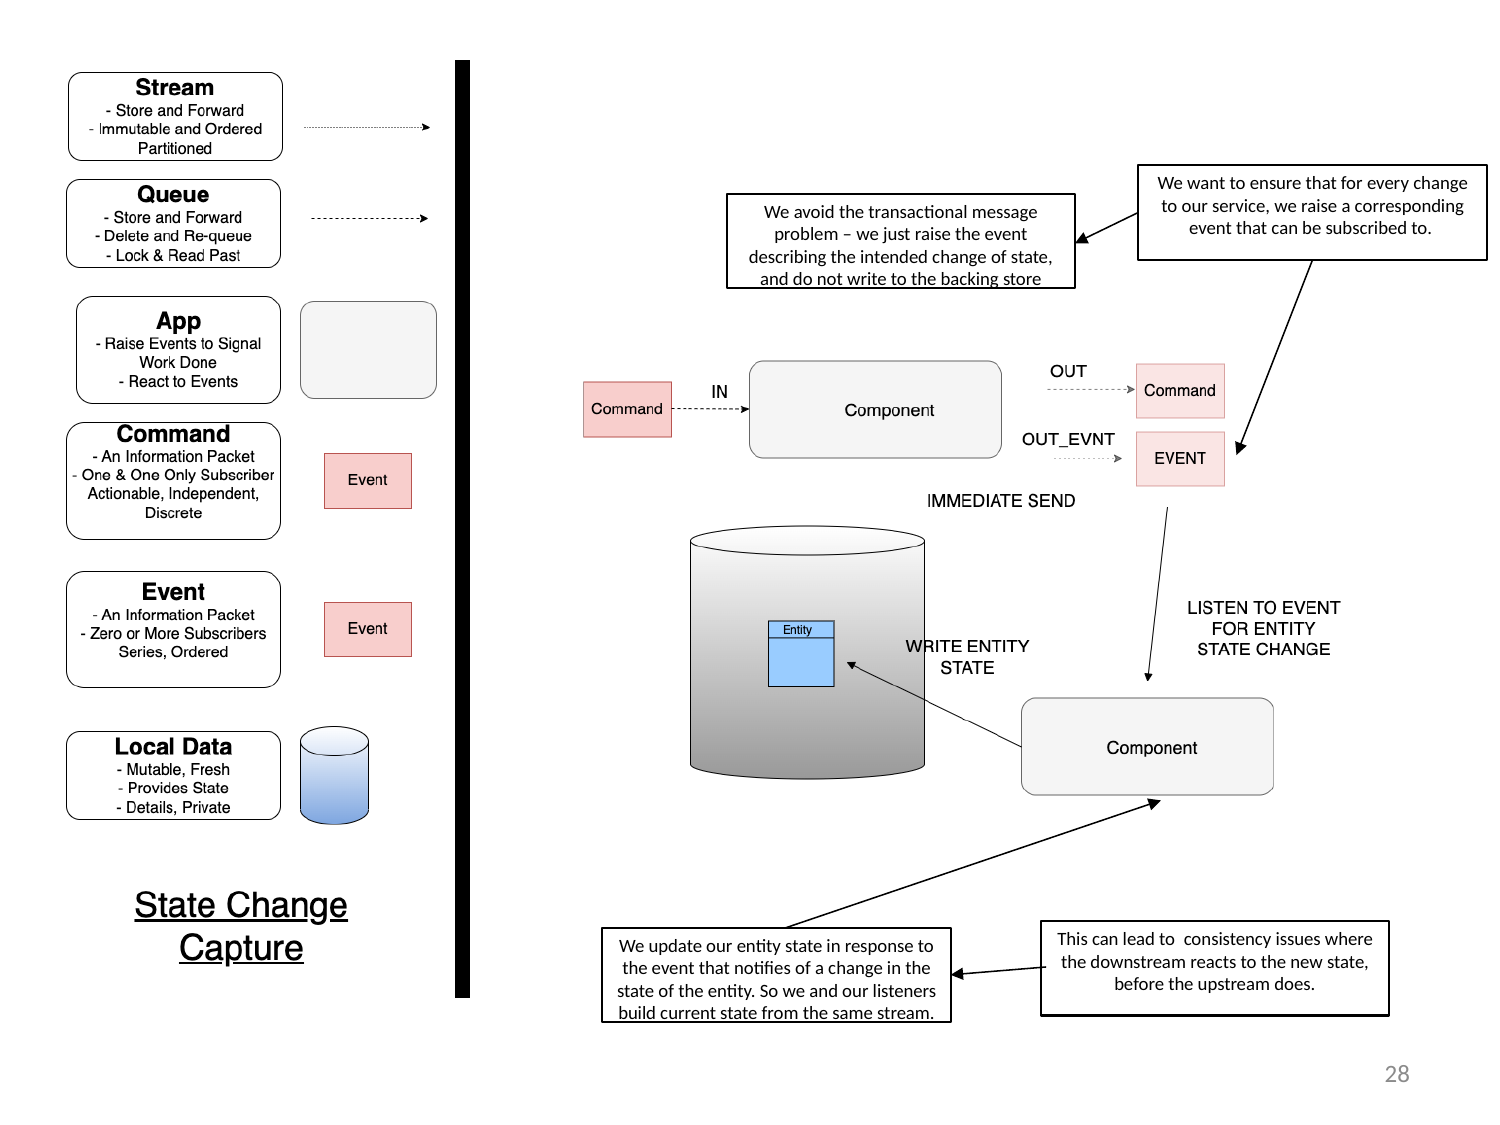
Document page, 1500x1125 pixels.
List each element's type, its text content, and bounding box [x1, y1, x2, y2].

picture [66, 60, 1342, 998]
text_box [1236, 259, 1313, 456]
text_box We want to ensure that for every change to our service, we raise a corresponding event that can be subscribed to. [1346, 165, 1487, 260]
text_box We update our entity state in response to the event that notifies of a change in the state of the entity. So we and our listeners build current state from the same stream. [602, 1005, 951, 1022]
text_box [785, 800, 1162, 929]
text_box This can lead to consistency issues where the downstream reacts to the new state, before the upstream does. [1040, 921, 1390, 1016]
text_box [950, 966, 1047, 976]
slide_number 28 [1074, 1042, 1425, 1103]
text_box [1074, 212, 1139, 244]
